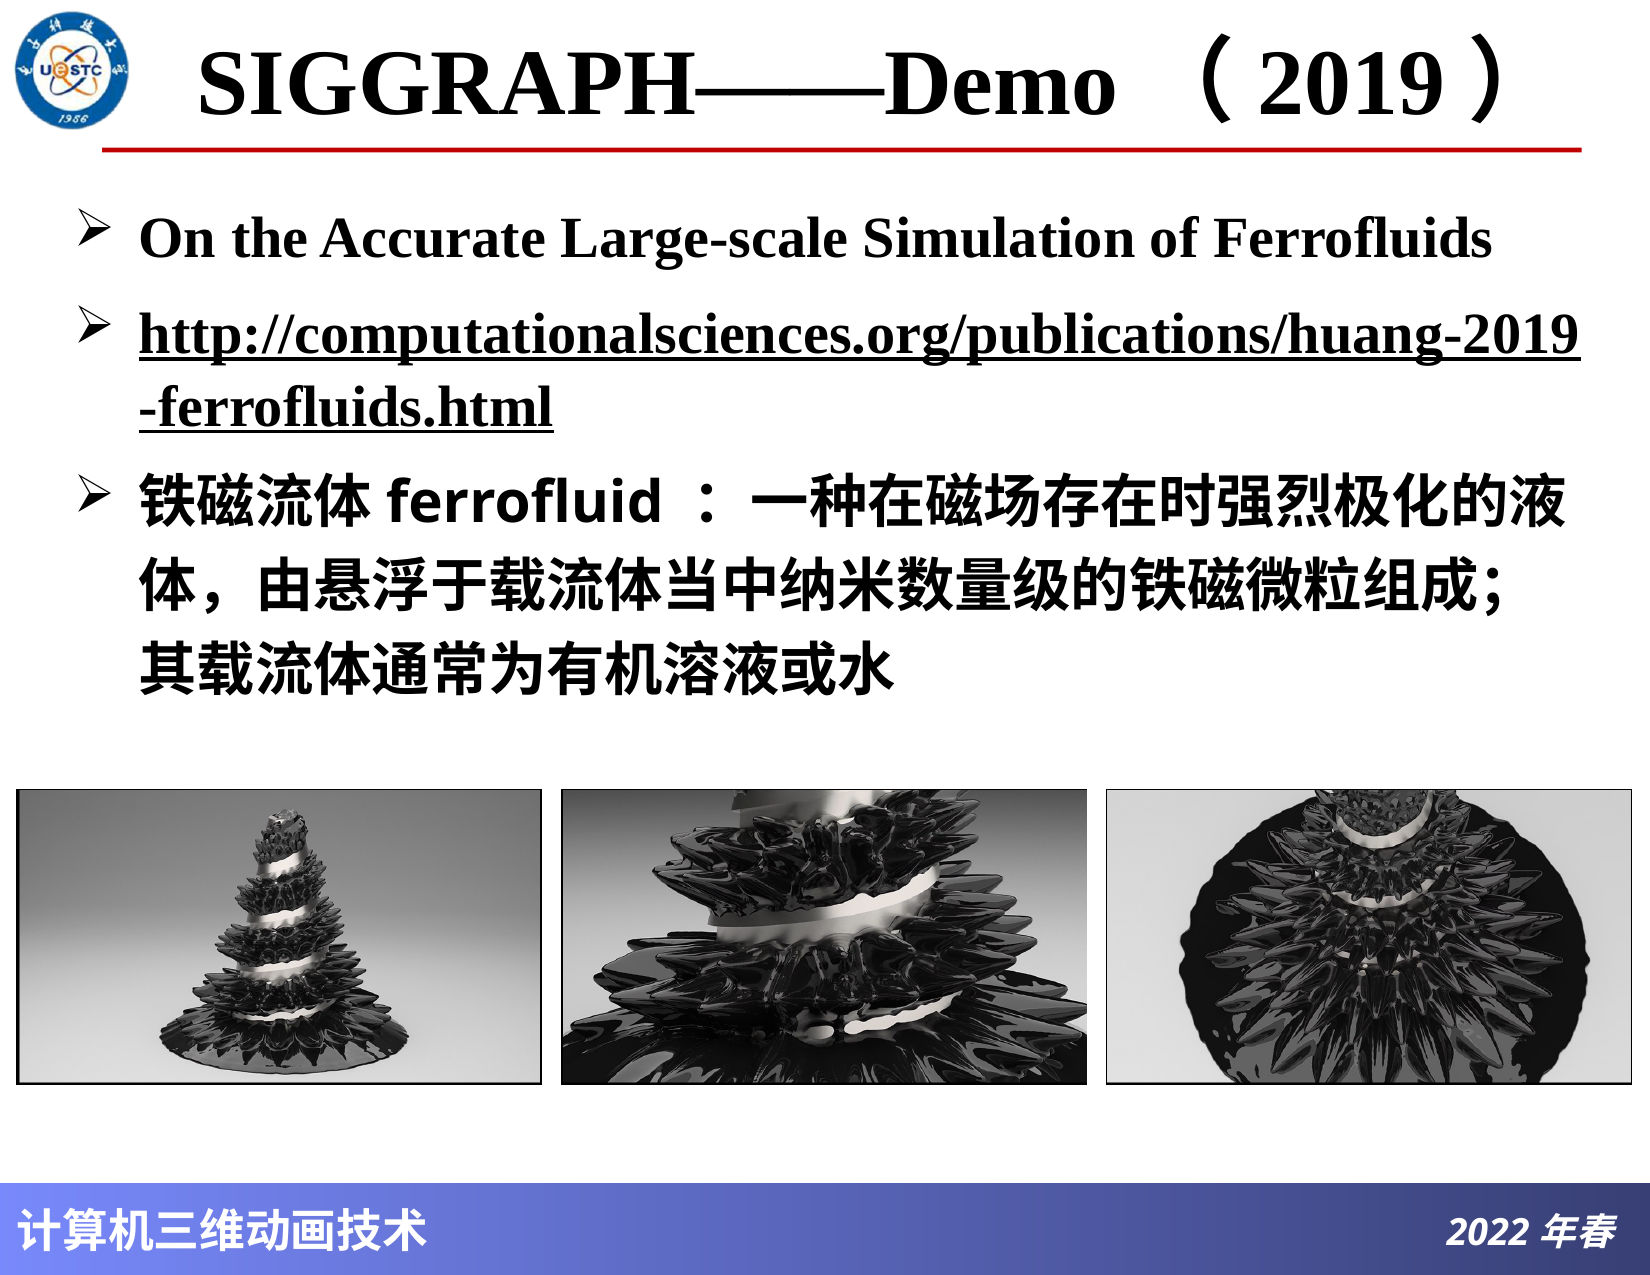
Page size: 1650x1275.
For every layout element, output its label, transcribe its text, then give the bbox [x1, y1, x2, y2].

picture [0, 0, 136, 140]
picture [561, 788, 1087, 1085]
picture [16, 788, 542, 1085]
list On the Accurate Large-scale Simulation of Ferrofluids http://computationalsciences.org/publications/huang-2019-ferrofluids.html 铁磁流体ferrofluid ：一种在磁场存在时强烈极化的液体，由悬浮于载流体当中纳米数量级的铁磁微粒组成；其载流体通常为有机溶液或水 [57, 176, 1605, 717]
picture [1106, 788, 1633, 1085]
title SIGGRAPH——Demo（2019） [175, 11, 1582, 142]
